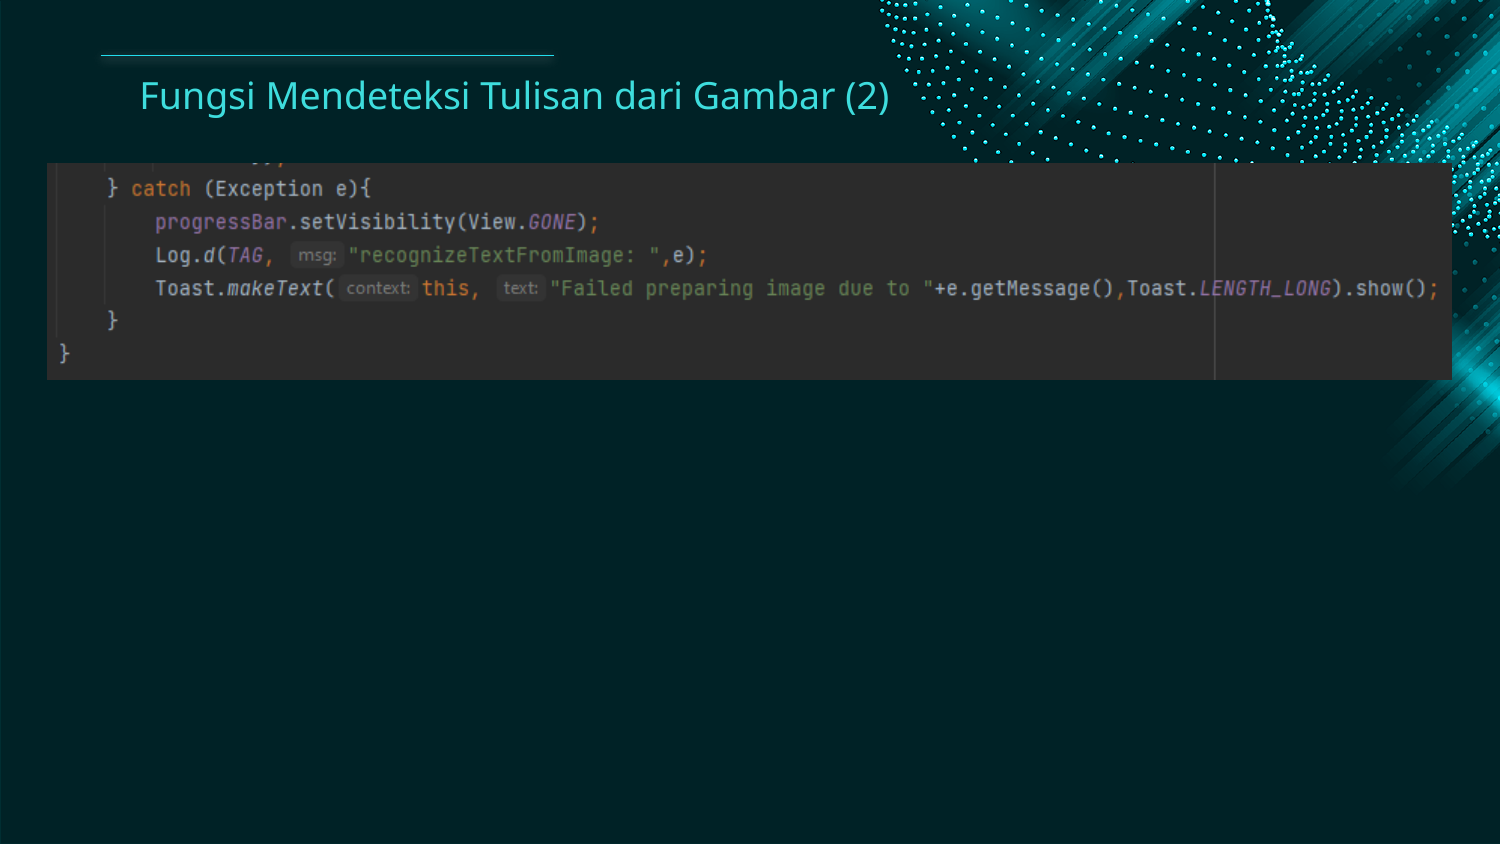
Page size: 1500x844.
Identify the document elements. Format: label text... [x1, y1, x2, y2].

picture [0, 0, 1500, 844]
title Fungsi Mendeteksi Tulisan dari Gambar (2) [63, 55, 967, 132]
